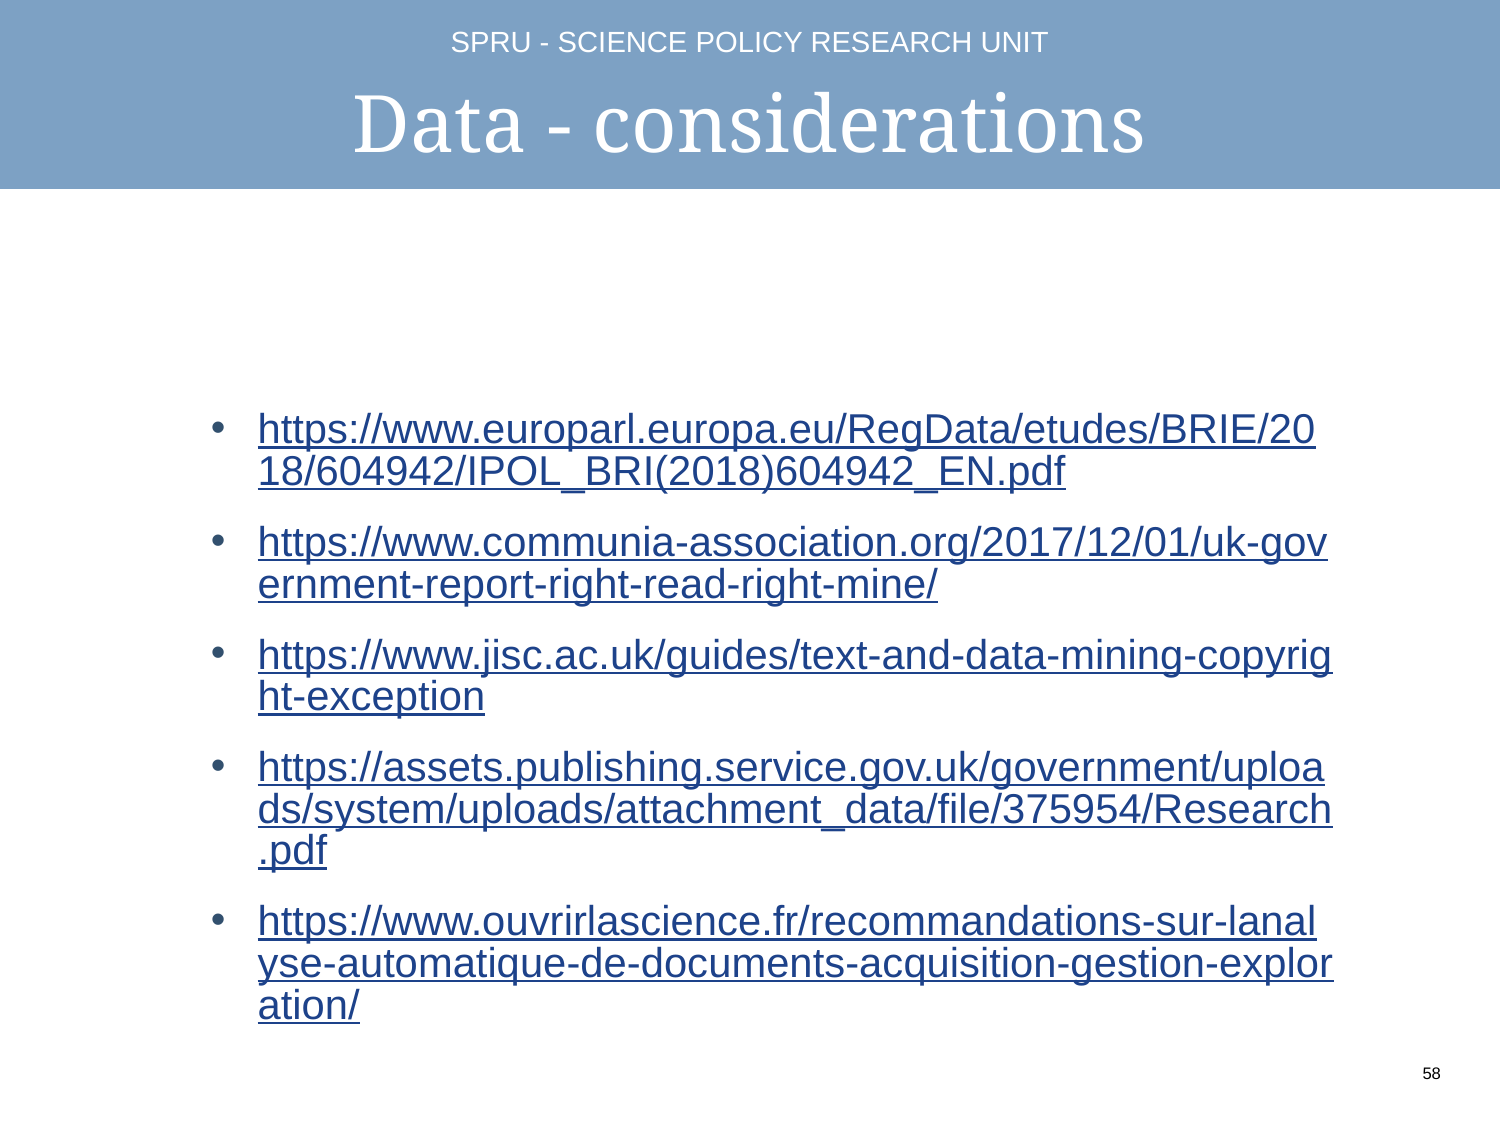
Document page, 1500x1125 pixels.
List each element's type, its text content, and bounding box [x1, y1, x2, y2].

title Data - considerations [59, 68, 1441, 185]
subtitle https://www.europarl.europa.eu/RegData/etudes/BRIE/2018/604942/IPOL_BRI(2018)604942_EN.pdf https://www.communia-association.org/2017/12/01/uk-government-report-right-read-right-mine/ https://www.jisc.ac.uk/guides/text-and-data-mining-copyright-exception https://assets.publishing.service.gov.uk/government/uploads/system/uploads/attachment_data/file/375954/Research.pdf https://www.ouvrirlascience.fr/recommandations-sur-lanalyse-automatique-de-documents-acquisition-gestion-exploration/ [210, 495, 1336, 790]
